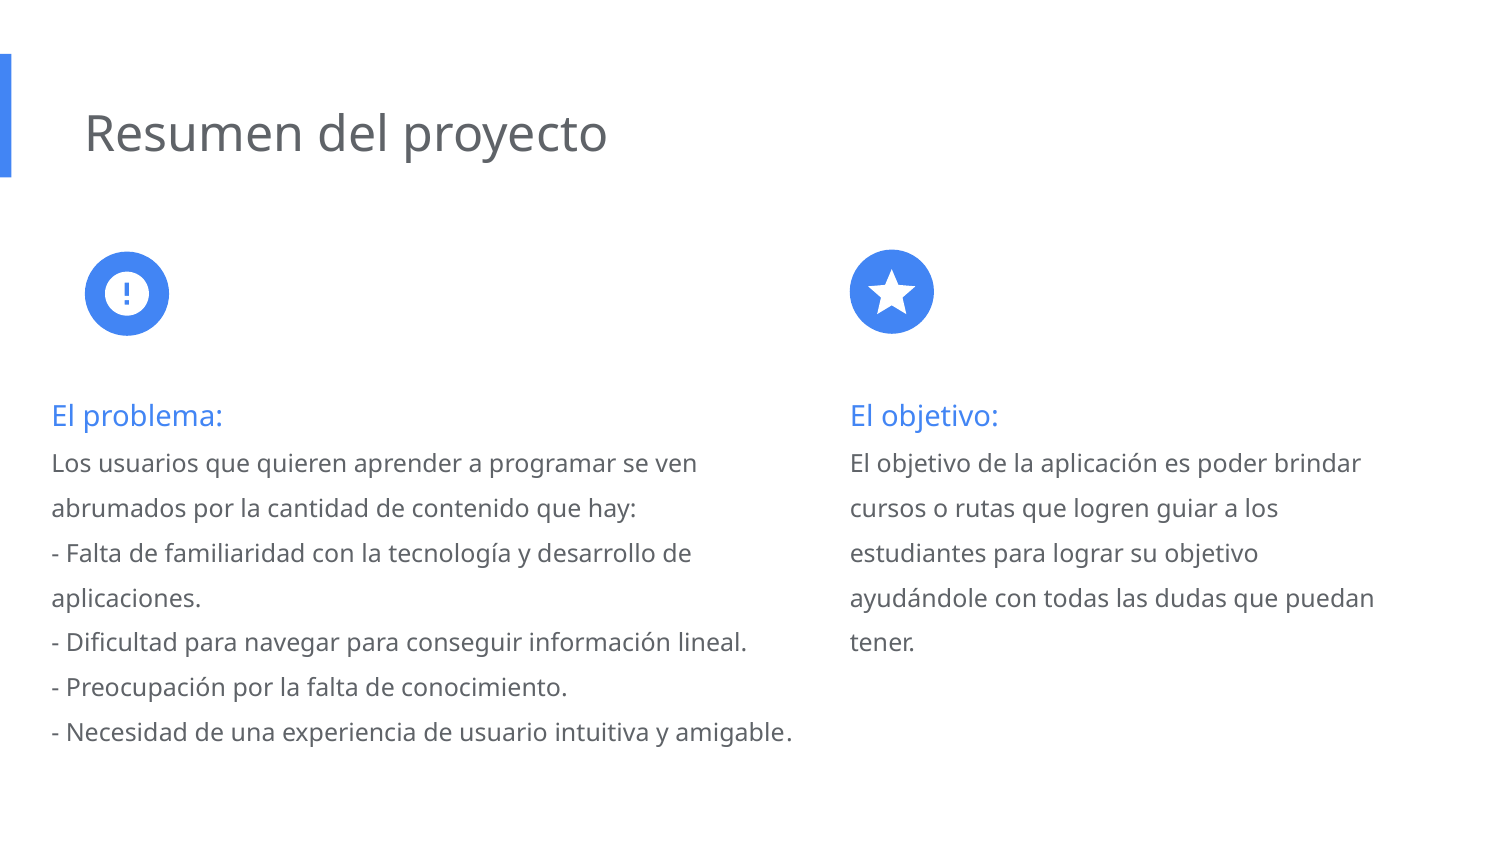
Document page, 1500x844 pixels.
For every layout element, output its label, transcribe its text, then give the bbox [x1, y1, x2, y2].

text_box [84, 251, 170, 336]
text_box [868, 269, 916, 315]
text_box [849, 249, 934, 334]
text_box El objetivo: El objetivo de la aplicación es poder brindar cursos o rutas que logren guiar a los estudiantes para lograr su objetivo ayudándole con todas las dudas que puedan tener. [849, 365, 1416, 672]
text_box [105, 271, 149, 316]
text_box El problema: Los usuarios que quieren aprender a programar se ven abrumados por la cantidad de contenido que hay: - Falta de familiaridad con la tecnología y desarrollo de aplicaciones. - Dificultad para navegar para conseguir información lineal. - Preocupación por la falta de conocimiento. - Necesidad de una experiencia de usuario intuitiva y amigable. [51, 365, 824, 762]
text_box Resumen del proyecto [84, 85, 1095, 176]
